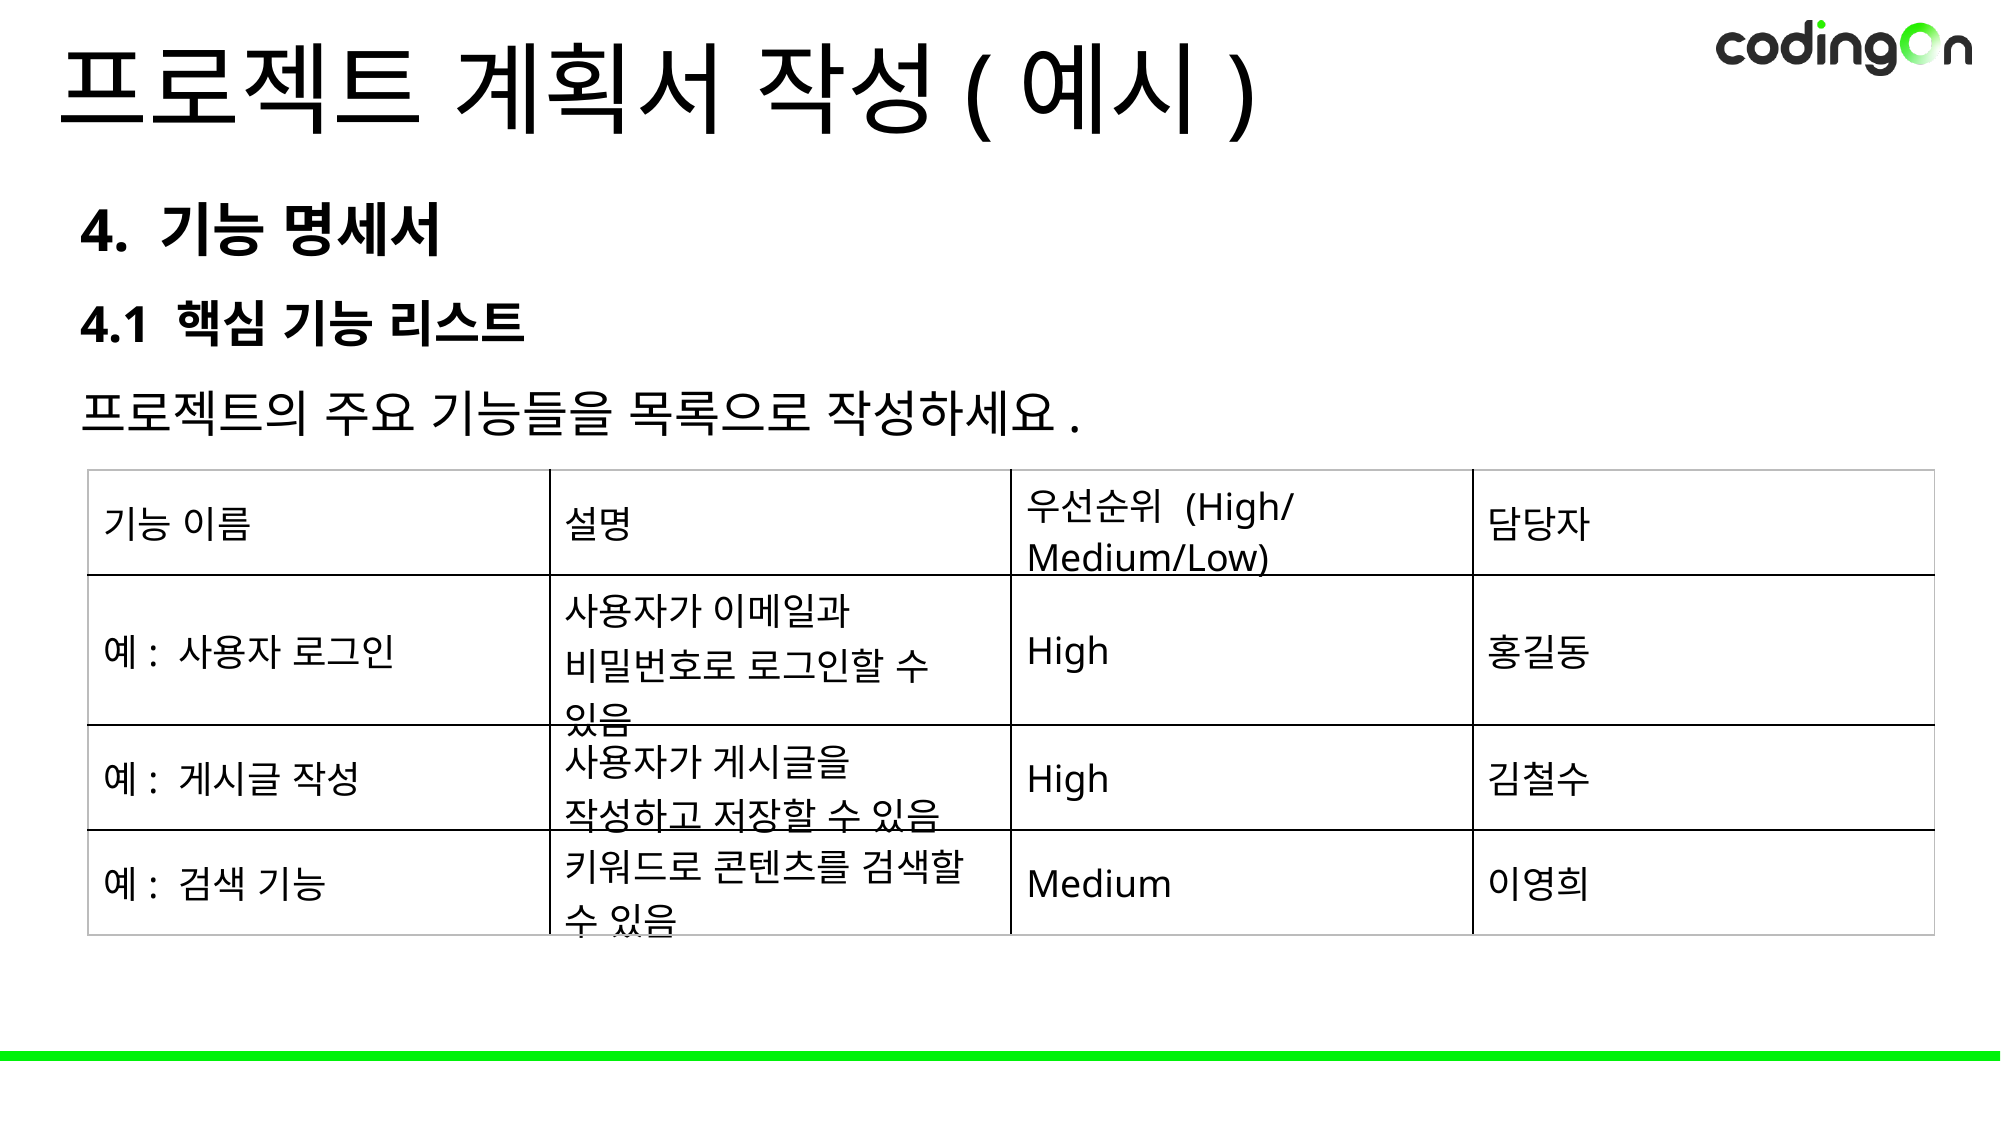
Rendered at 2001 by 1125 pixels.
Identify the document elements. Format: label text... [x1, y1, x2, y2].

table_cell 예: 사용자 로그인 [89, 576, 549, 724]
picture [1767, 20, 1972, 76]
table_cell 예: 게시글 작성 [89, 726, 549, 829]
table_cell High [1012, 576, 1472, 724]
table_cell 홍길동 [1474, 576, 1934, 724]
table_cell 김철수 [1474, 726, 1934, 829]
table_header 설명 [551, 471, 1010, 574]
table_cell 사용자가 게시글을 작성하고 저장할 수 있음 [551, 726, 1010, 829]
table_header 우선순위 (High/Medium/Low) [1012, 471, 1472, 574]
table_cell 사용자가 이메일과 비밀번호로 로그인할 수 있음 [551, 576, 1010, 724]
text_box 4. 기능 명세서 4.1 핵심 기능 리스트 프로젝트의 주요 기능들을 목록으로 작성하세요. [65, 150, 1935, 451]
table_cell High [1012, 726, 1472, 829]
title 프로젝트 계획서 작성(예시) [41, 0, 1767, 188]
table_header 기능 이름 [89, 471, 549, 574]
table_cell 키워드로 콘텐츠를 검색할 수 있음 [551, 831, 1010, 934]
table_header 담당자 [1474, 471, 1934, 574]
table_cell 예: 검색 기능 [89, 831, 549, 934]
table_cell 이영희 [1474, 831, 1934, 934]
table_cell Medium [1012, 831, 1472, 934]
